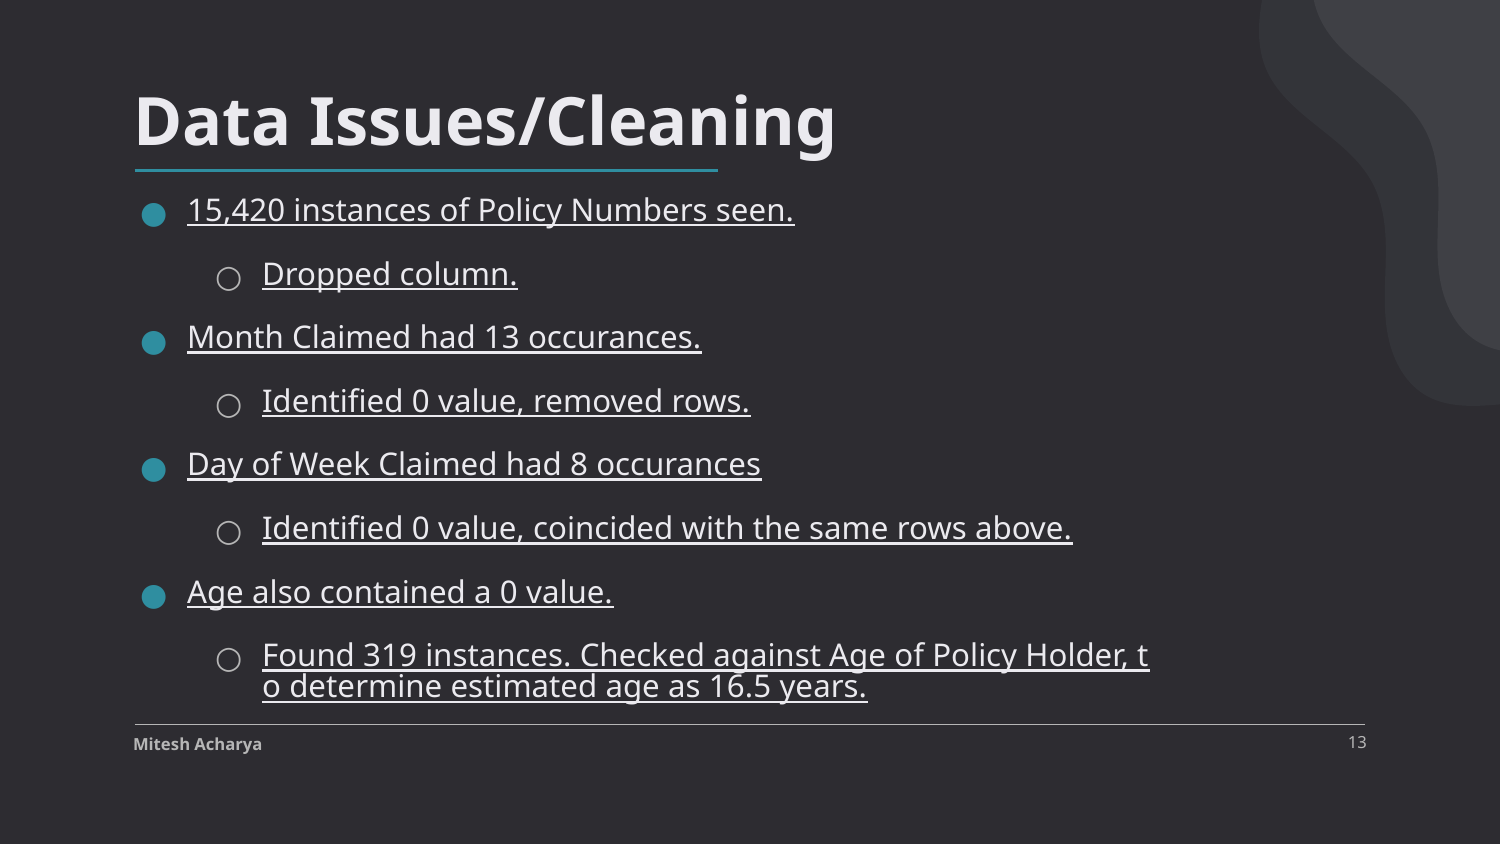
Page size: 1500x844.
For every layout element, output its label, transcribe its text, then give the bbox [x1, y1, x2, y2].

slide_number 13 [1291, 731, 1382, 756]
list 15,420 instances of Policy Numbers seen. Dropped column. Month Claimed had 13 occurances. Identified 0 value, removed rows. Day of Week Claimed had 8 occurances Identified 0 value, coincided with the same rows above. Age also contained a 0 value. Found 319 instances. Checked against Age of Policy Holder, to determine estimated age as 16.5 years. [125, 175, 1182, 445]
subtitle Mitesh Acharya [118, 731, 435, 756]
title Data Issues/Cleaning [118, 63, 1351, 161]
